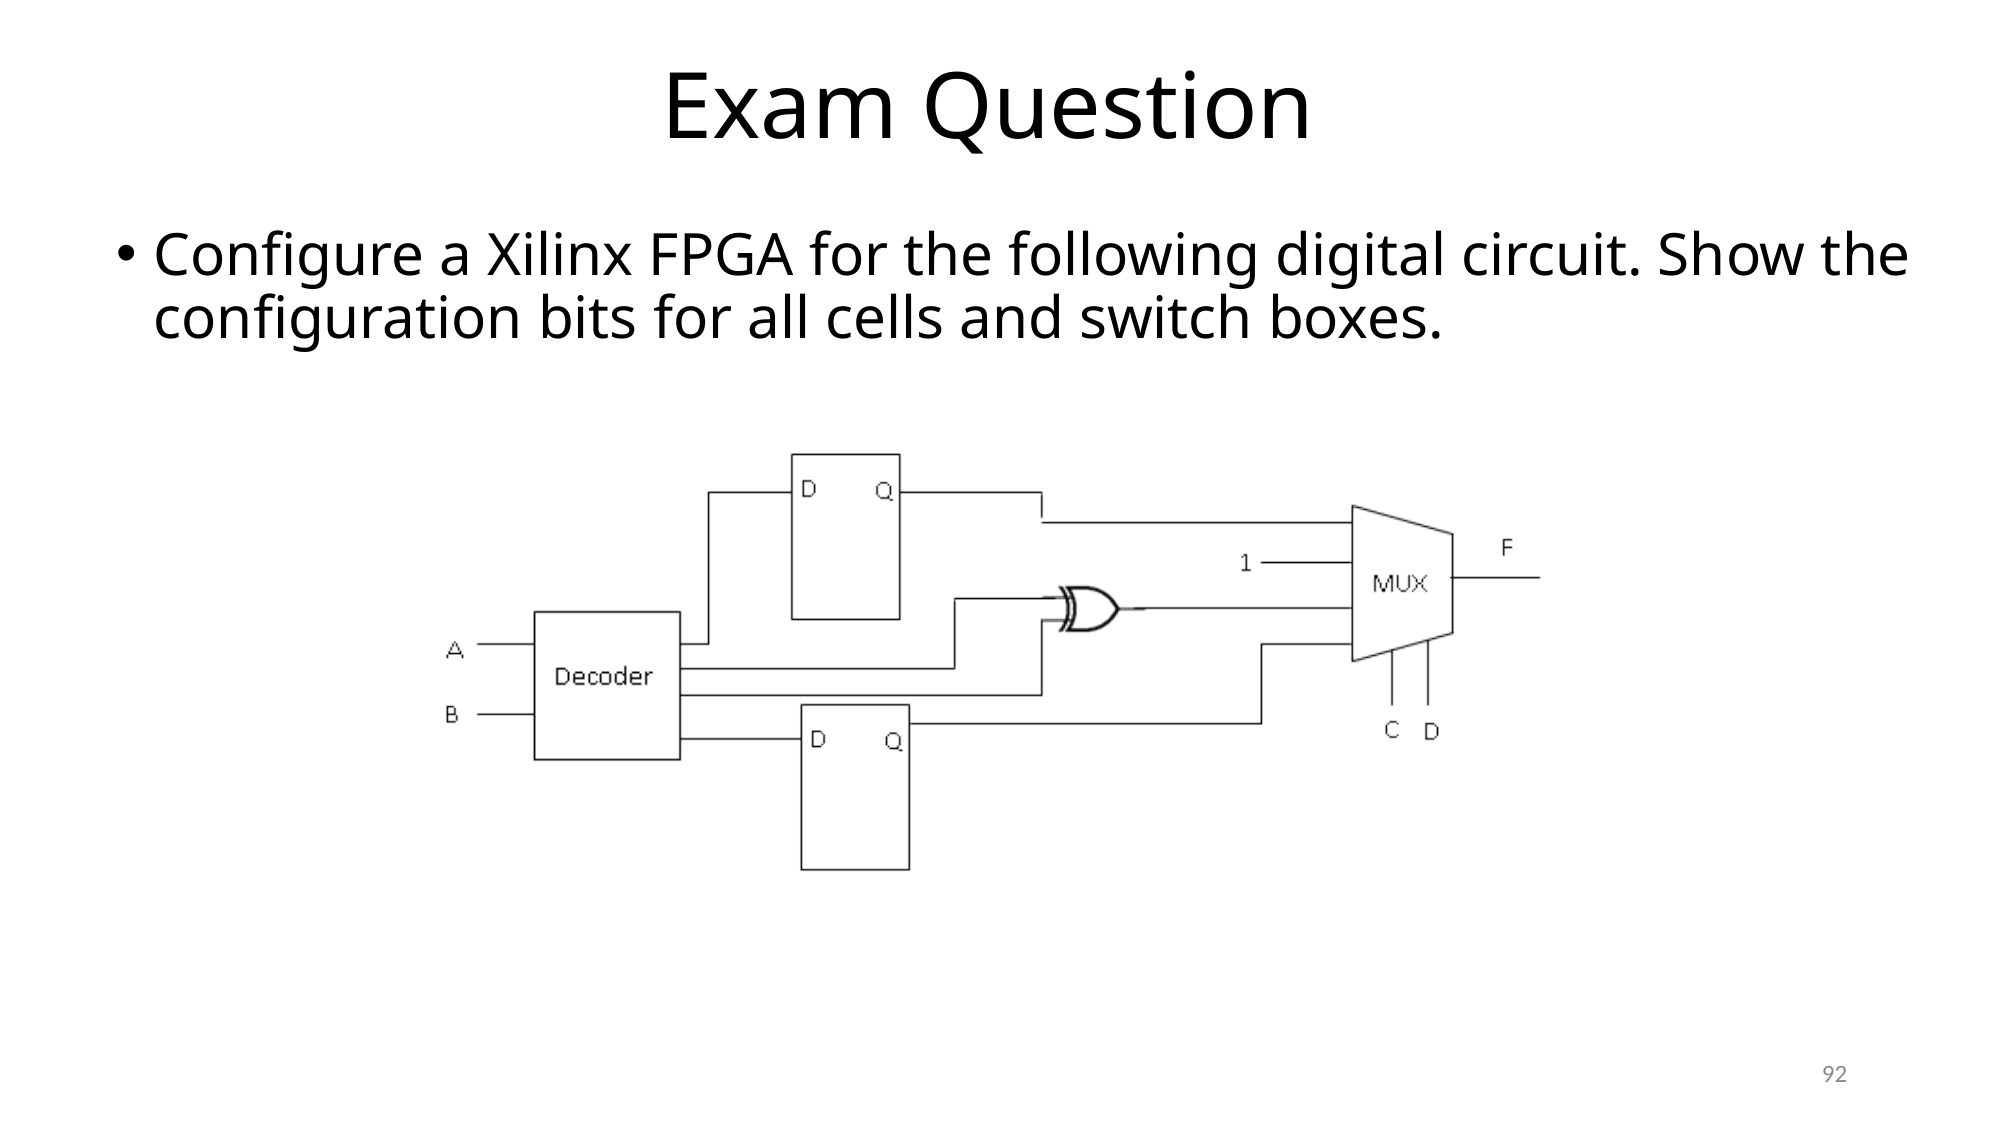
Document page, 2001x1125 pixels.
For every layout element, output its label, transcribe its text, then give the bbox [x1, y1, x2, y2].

list Configure a Xilinx FPGA for the following digital circuit. Show the configuration bits for all cells and switch boxes. [101, 217, 1982, 932]
title Exam Question [137, 0, 1863, 217]
picture [426, 452, 1544, 875]
slide_number 92 [1412, 1042, 1863, 1103]
